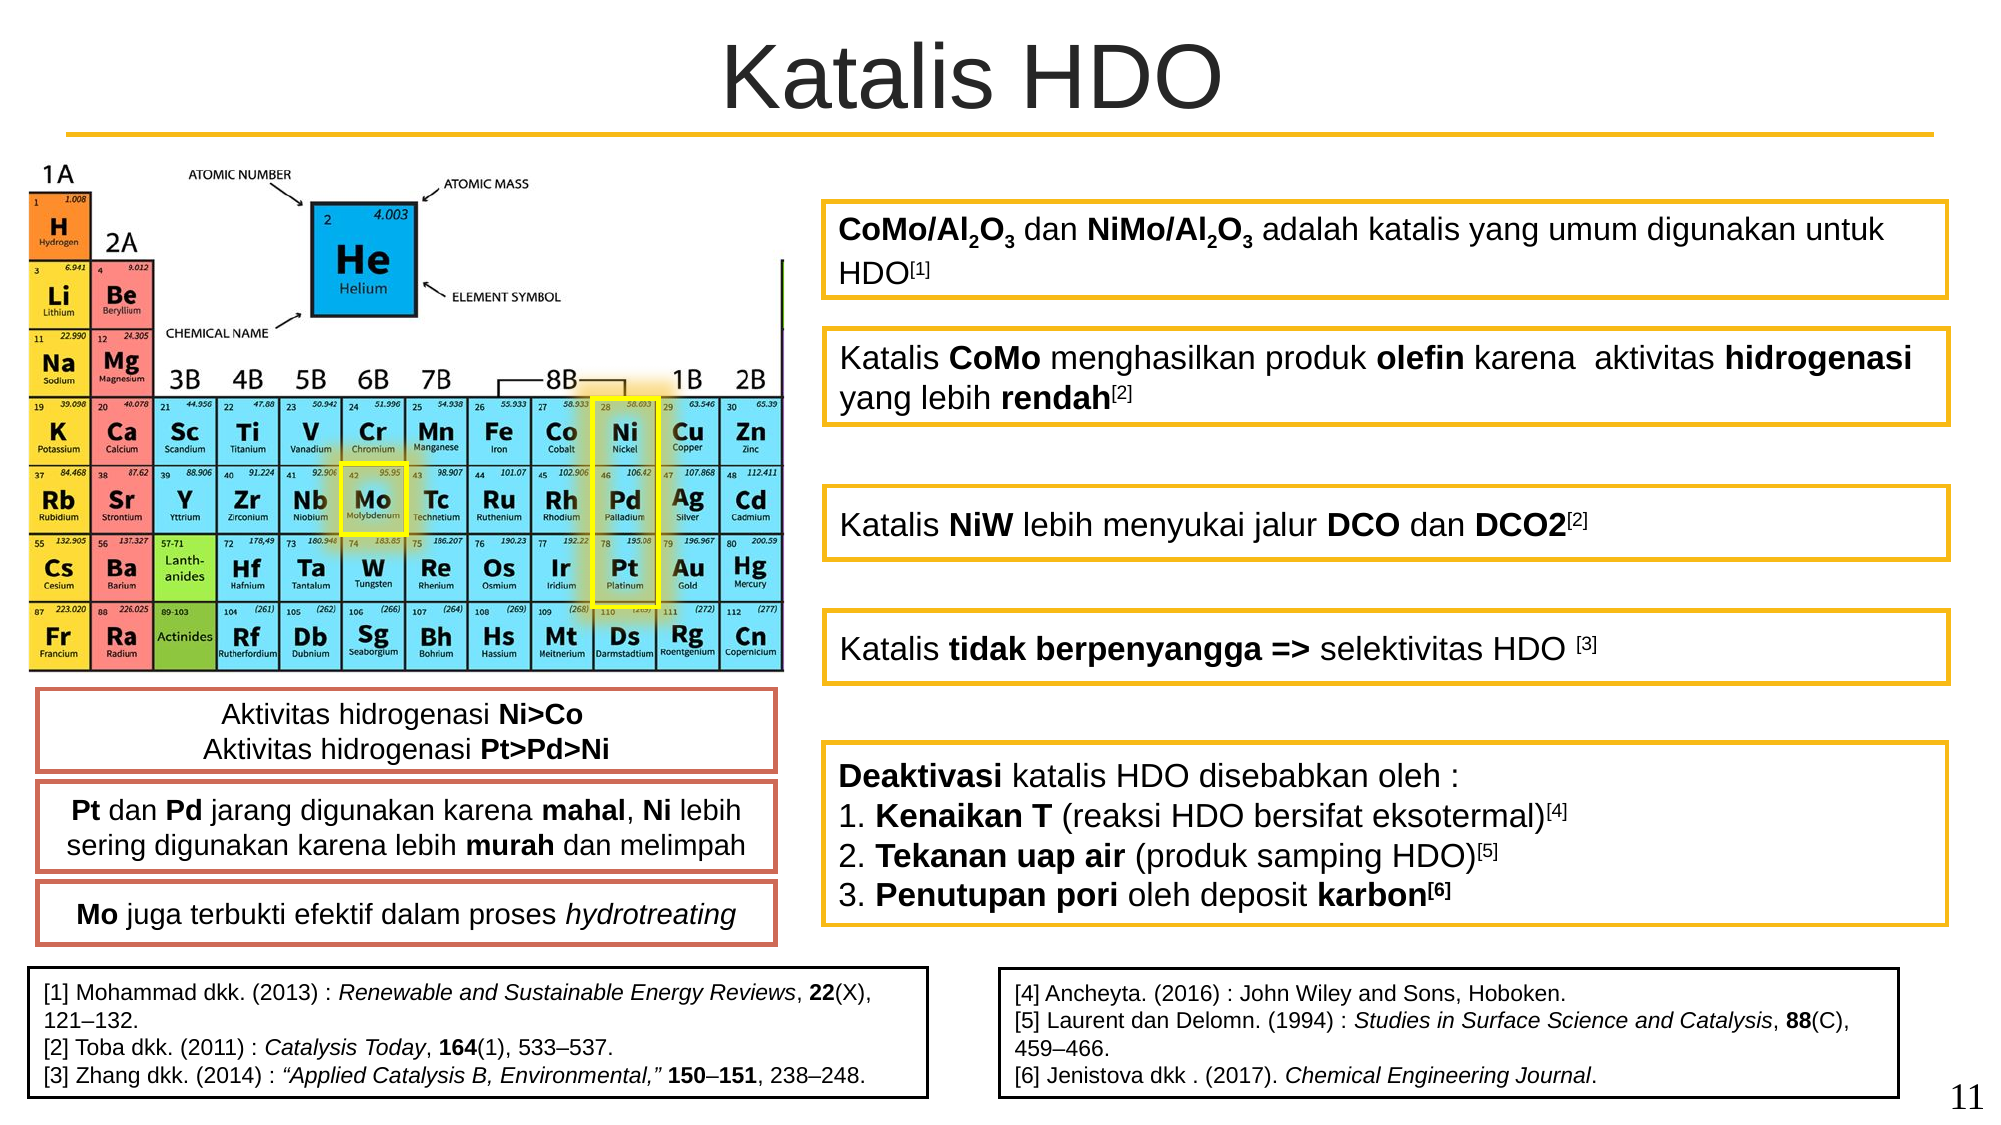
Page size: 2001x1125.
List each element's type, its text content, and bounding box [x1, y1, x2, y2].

text_box CoMo/Al2O3 dan NiMo/Al2O3 adalah katalis yang umum digunakan untuk HDO[1] [822, 201, 1948, 299]
text_box Aktivitas hidrogenasi Ni>Co Aktivitas hidrogenasi Pt>Pd>Ni [37, 688, 777, 773]
text_box Deaktivasi katalis HDO disebabkan oleh : 1. Kenaikan T (reaksi HDO bersifat eksotermal)[4] 2. Tekanan uap air (produk samping HDO)[5] 3. Penutupan pori oleh deposit karbon[6] [822, 741, 1948, 926]
text_box Pt dan Pd jarang digunakan karena mahal, Ni lebih sering digunakan karena lebih murah dan melimpah [37, 781, 777, 872]
picture [28, 146, 785, 674]
text_box [4] Ancheyta. (2016) : John Wiley and Sons, Hoboken. [5] Laurent dan Delomn. (1994) : Studies in Surface Science and Catalysis, 88(C), 459–466. [6] Jenistova dkk . (2017). Chemical Engineering Journal. [999, 968, 1899, 1098]
text_box Mo juga terbukti efektif dalam proses hydrotreating [37, 881, 777, 946]
text_box Katalis HDO [23, 19, 1922, 138]
text_box Katalis CoMo menghasilkan produk olefin karena aktivitas hidrogenasi yang lebih rendah[2] [824, 327, 1949, 426]
text_box [1] Mohammad dkk. (2013) : Renewable and Sustainable Energy Reviews, 22(X), 121–132. [2] Toba dkk. (2011) : Catalysis Today, 164(1), 533–537. [3] Zhang dkk. (2014) : “Applied Catalysis B, Environmental,” 150–151, 238–248. [28, 967, 928, 1099]
text_box Katalis NiW lebih menyukai jalur DCO dan DCO2[2] [824, 485, 1949, 560]
